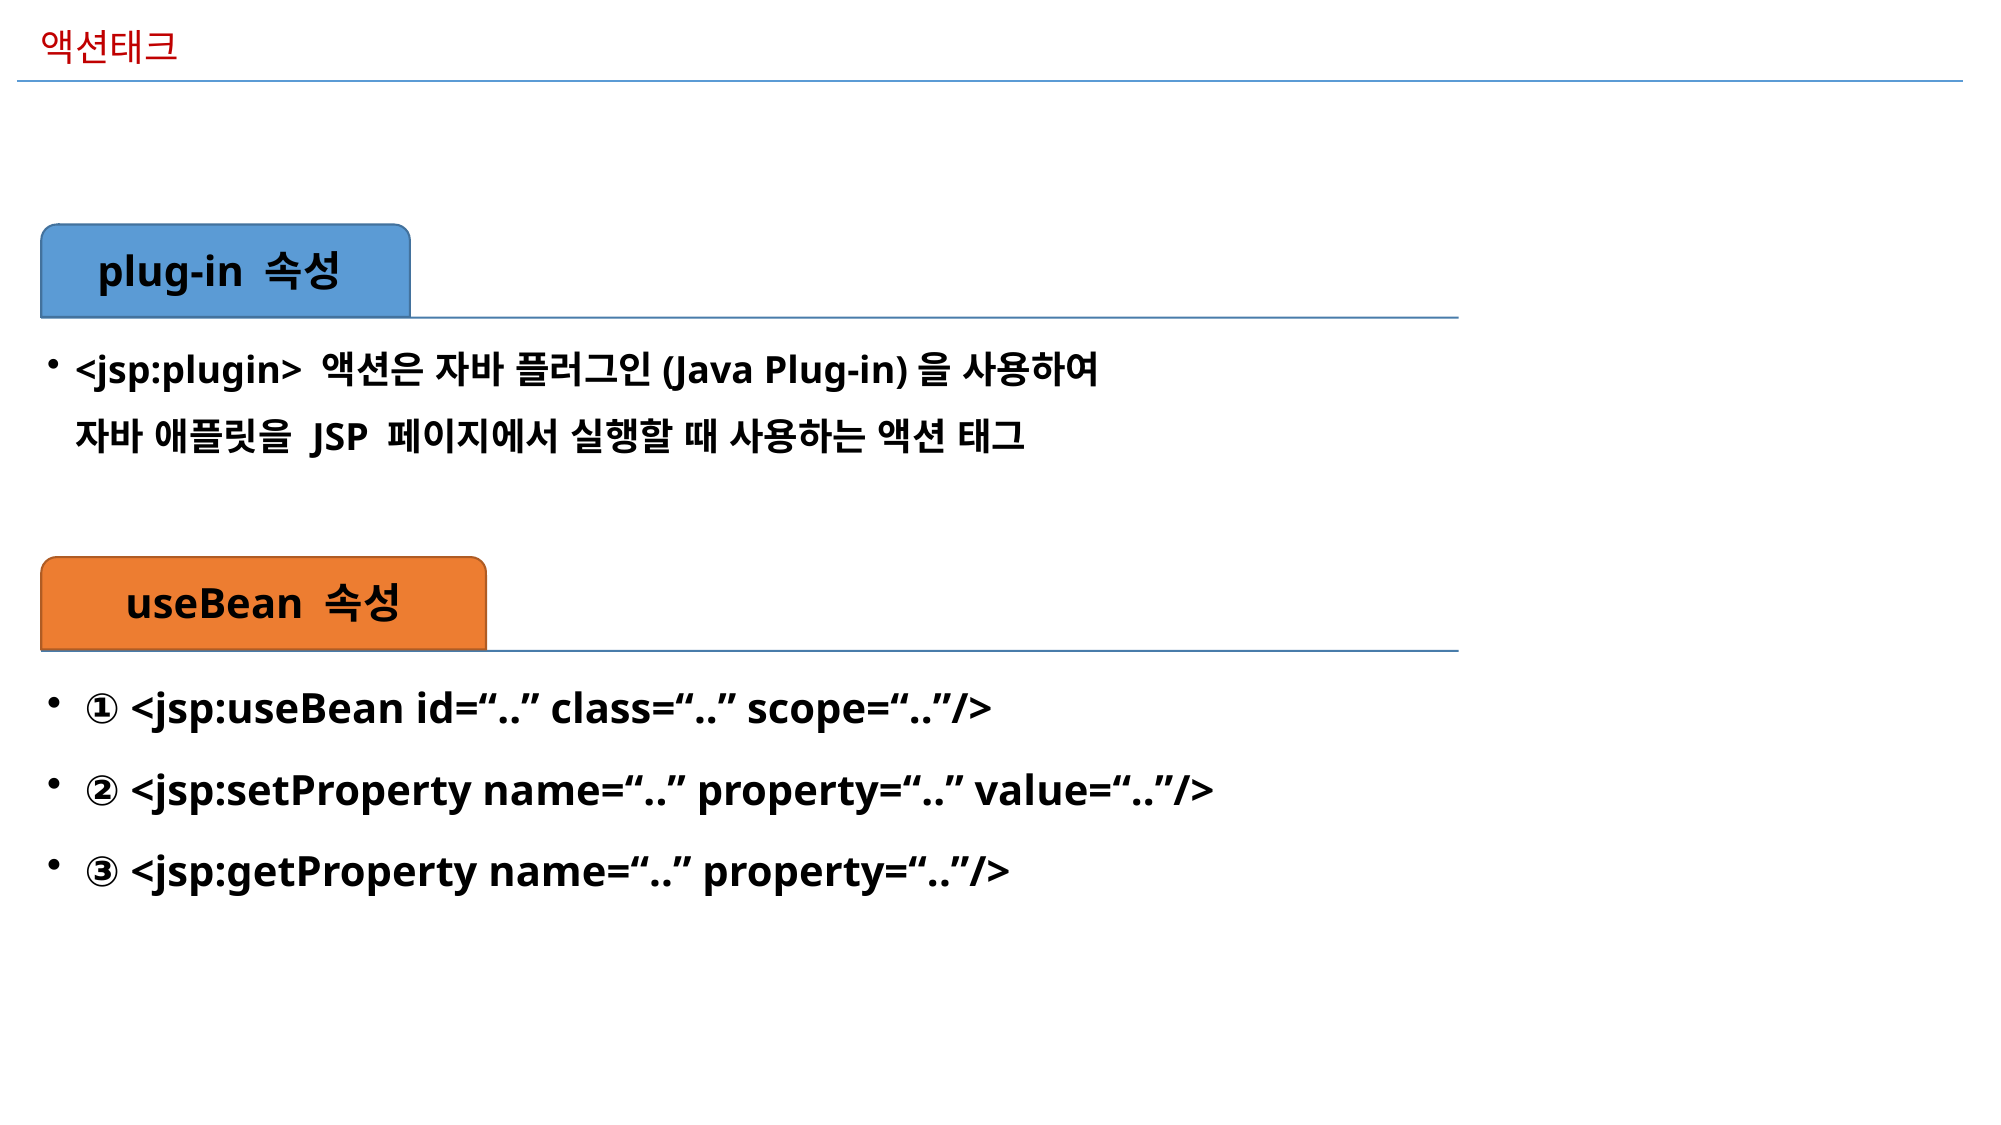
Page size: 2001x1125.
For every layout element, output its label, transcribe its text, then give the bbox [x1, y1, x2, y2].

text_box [41, 208, 1459, 870]
text_box 액션태크 [25, 16, 729, 77]
